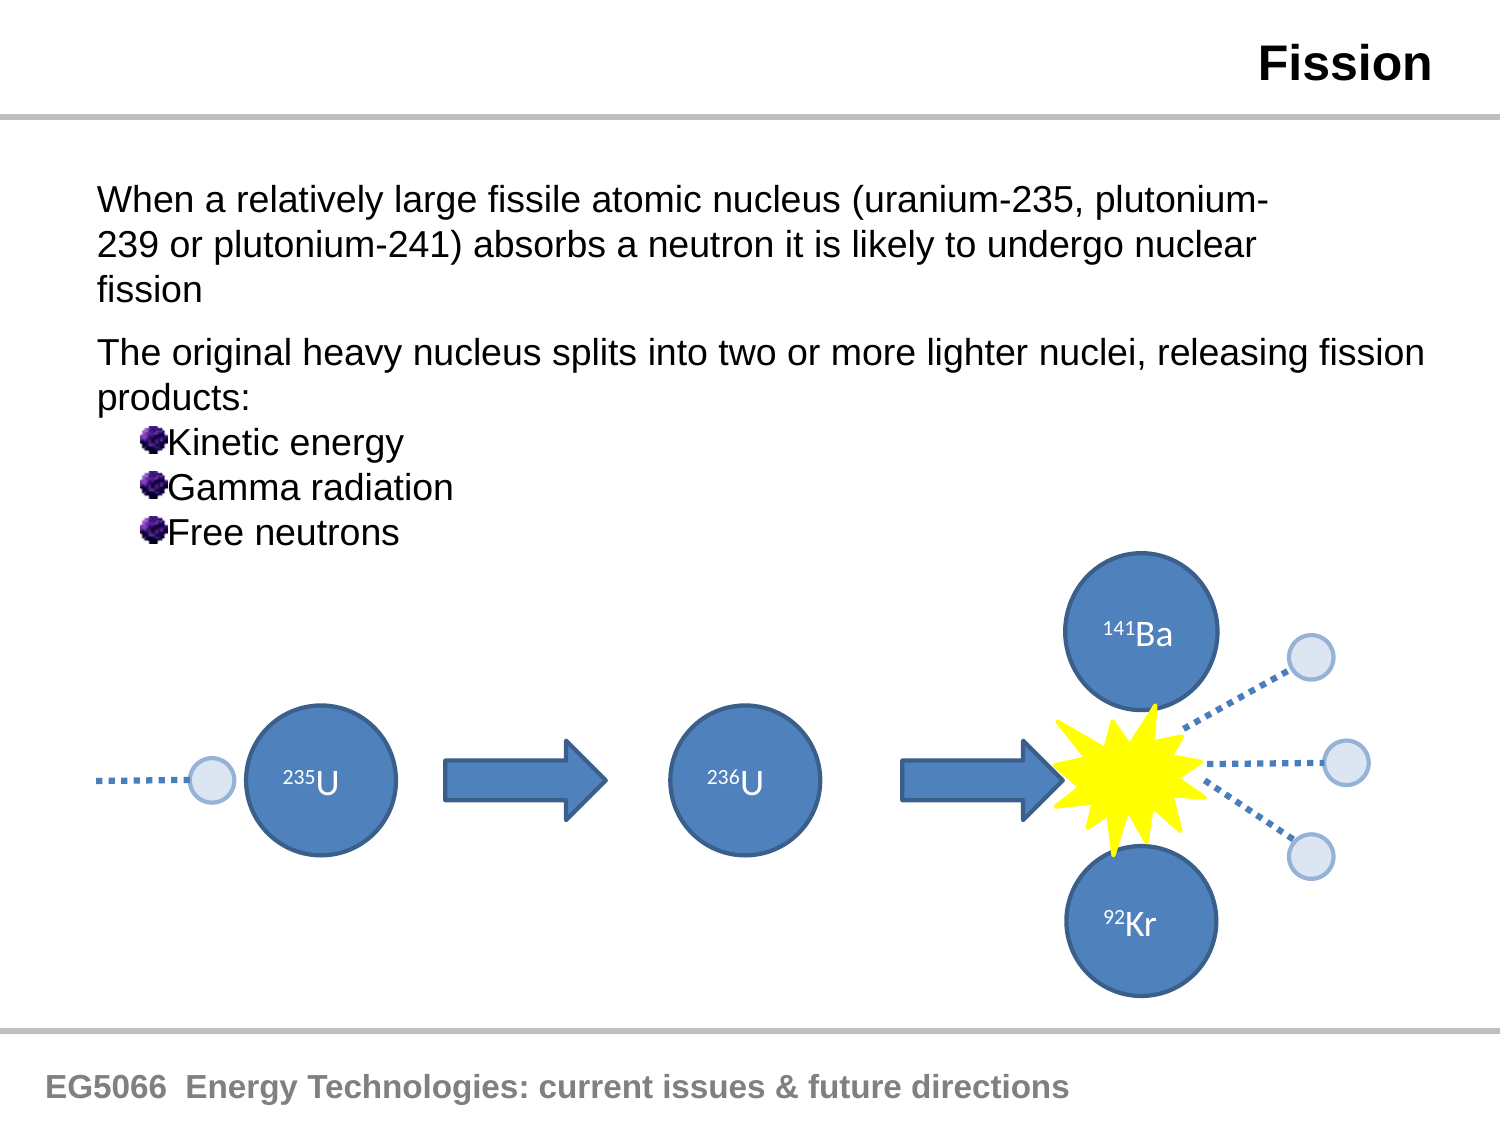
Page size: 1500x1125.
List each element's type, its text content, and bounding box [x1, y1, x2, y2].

text_box When a relatively large fissile atomic nucleus (uranium-235, plutonium-239 or plutonium-241) absorbs a neutron it is likely to undergo nuclear fission [82, 167, 1336, 318]
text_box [95, 552, 1369, 997]
text_box The original heavy nucleus splits into two or more lighter nuclei, releasing fission products: Kinetic energy Gamma radiation Free neutrons [82, 320, 1442, 560]
picture [140, 471, 168, 499]
picture [140, 516, 168, 544]
text_box Fission [1243, 23, 1448, 99]
picture [140, 426, 168, 454]
